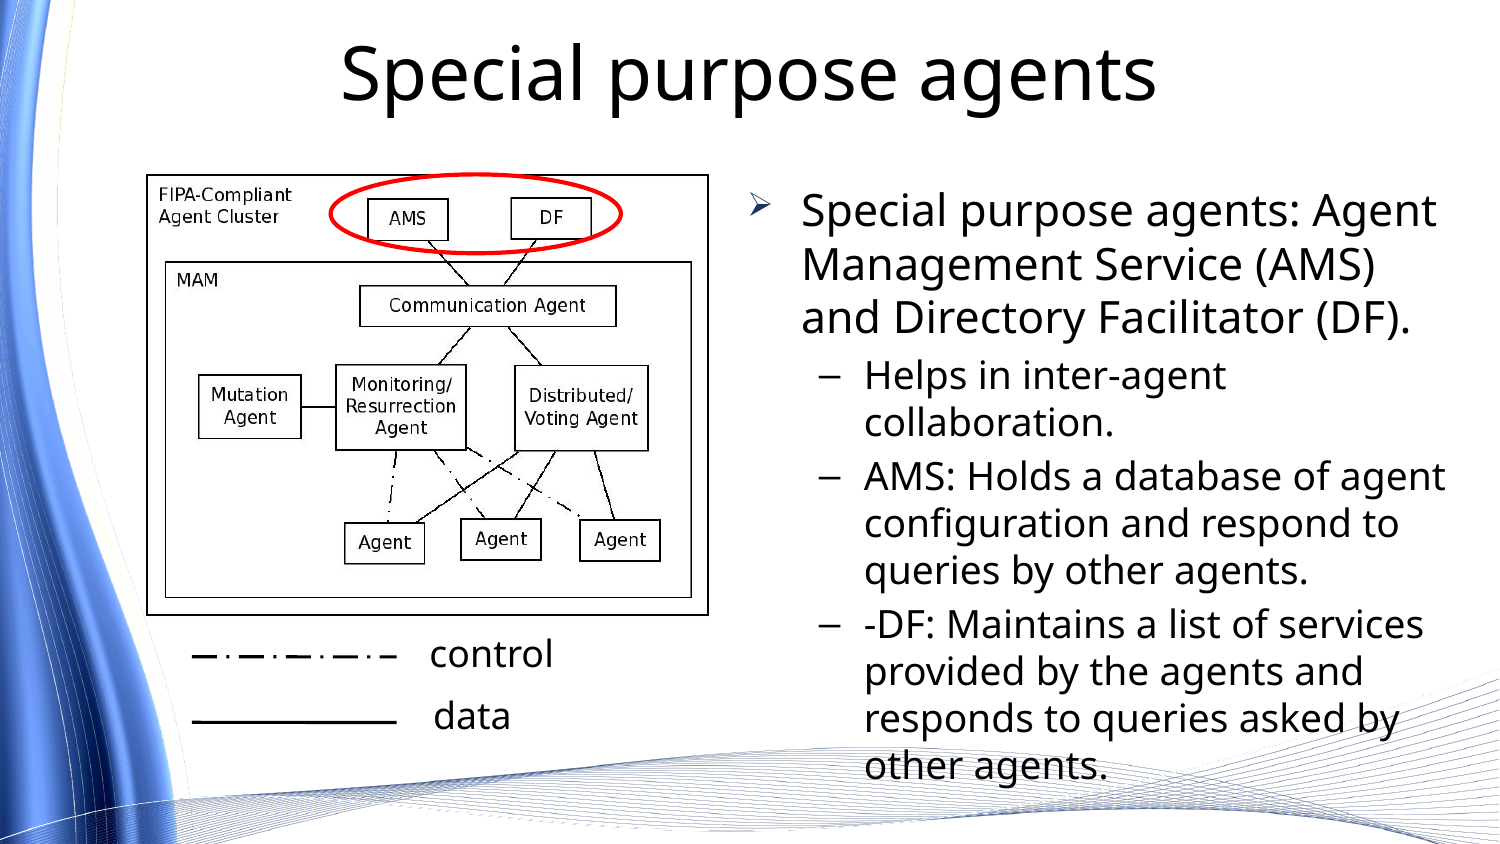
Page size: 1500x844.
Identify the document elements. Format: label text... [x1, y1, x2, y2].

text_box control [414, 624, 569, 683]
list Special purpose agents: Agent Management Service (AMS) and Directory Facilitator (DF). Helps in inter-agent collaboration. AMS: Holds a database of agent configuration and respond to queries by other agents. -DF: Maintains a list of services provided by the agents and responds to queries asked by other agents. [732, 174, 1465, 796]
title Special purpose agents [75, 0, 1425, 141]
text_box data [418, 685, 527, 745]
picture [146, 174, 710, 617]
text_box [0, 0, 137, 668]
